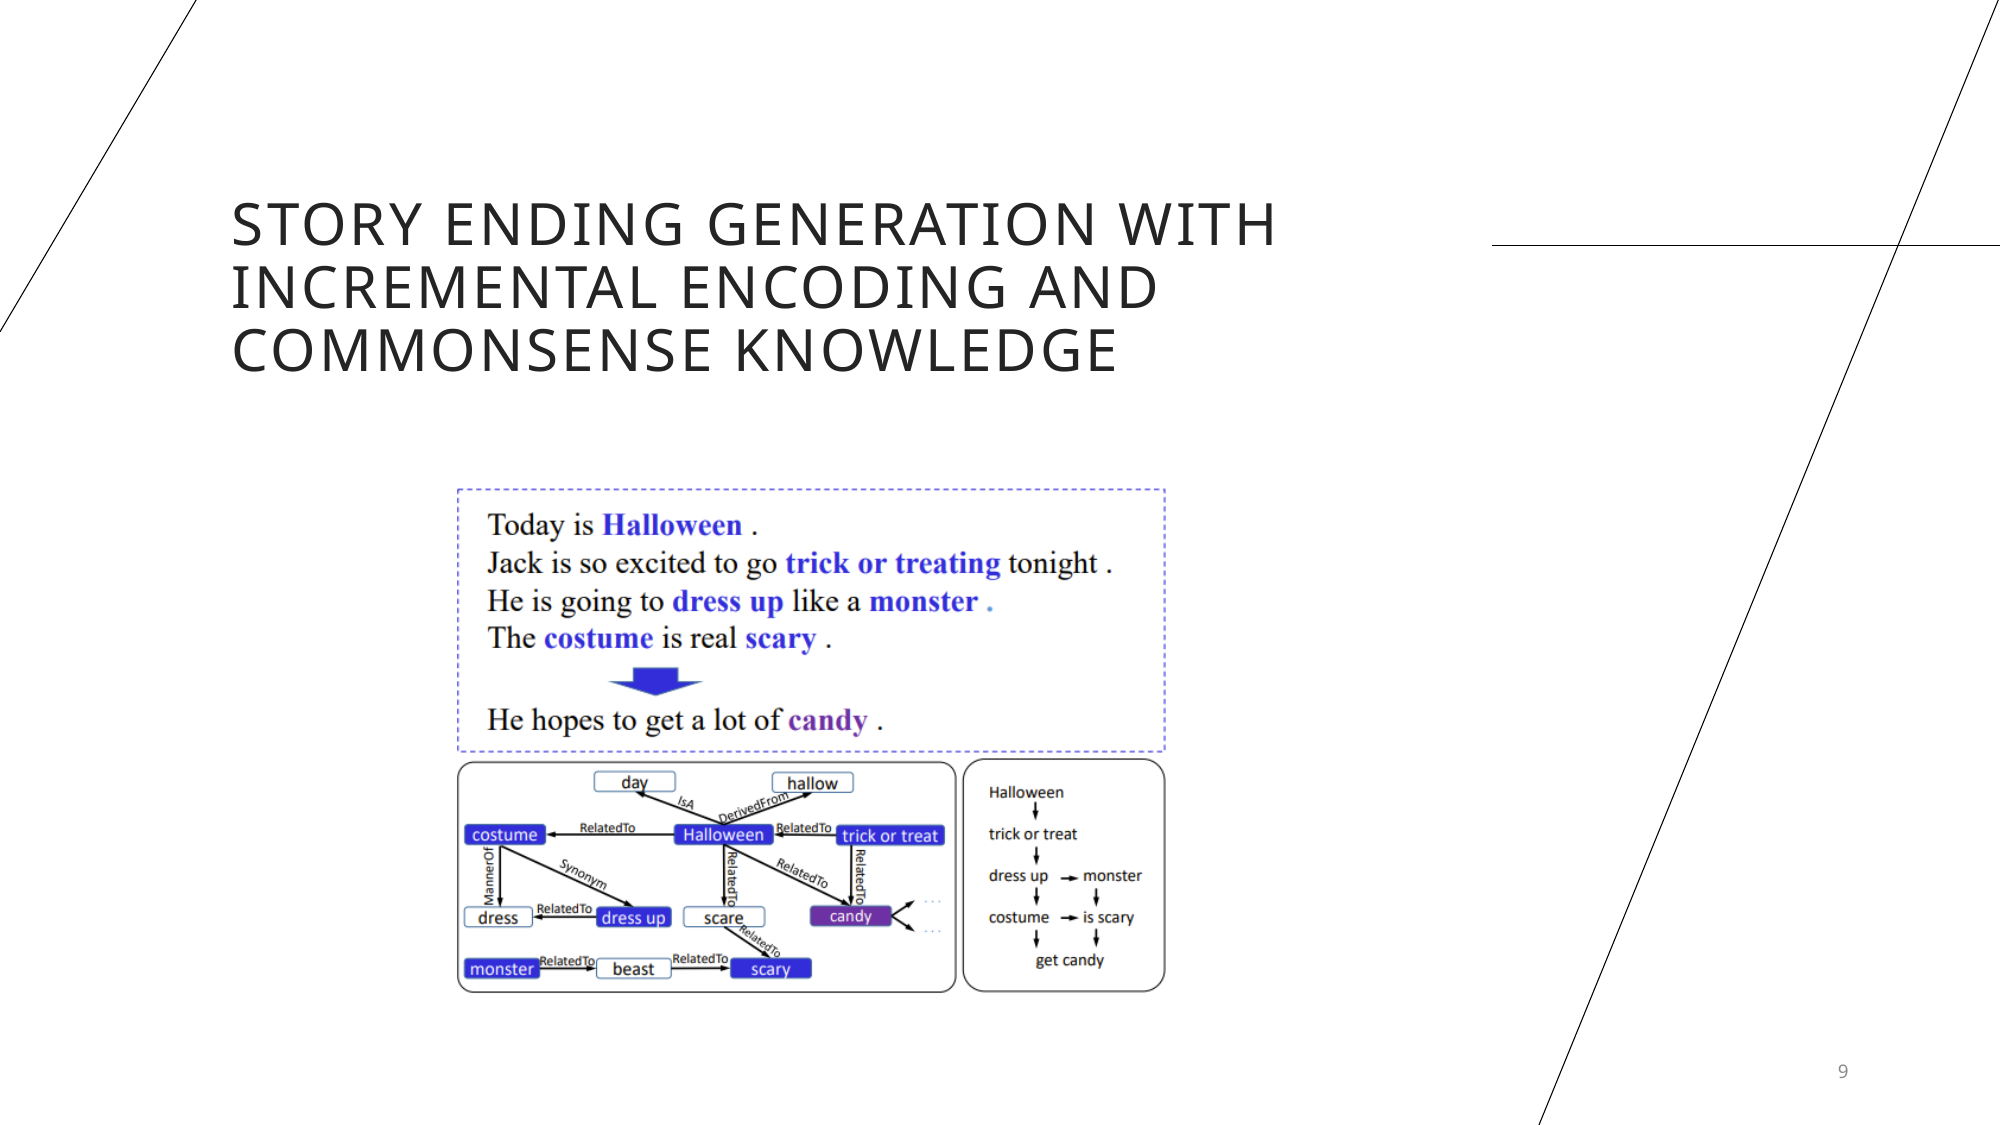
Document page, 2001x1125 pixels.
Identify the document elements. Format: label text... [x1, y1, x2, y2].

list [418, 453, 1211, 1013]
title Story Ending Generation with Incremental Encoding and Commonsense Knowledge [216, 43, 1413, 392]
slide_number 9 [1701, 1042, 1864, 1103]
